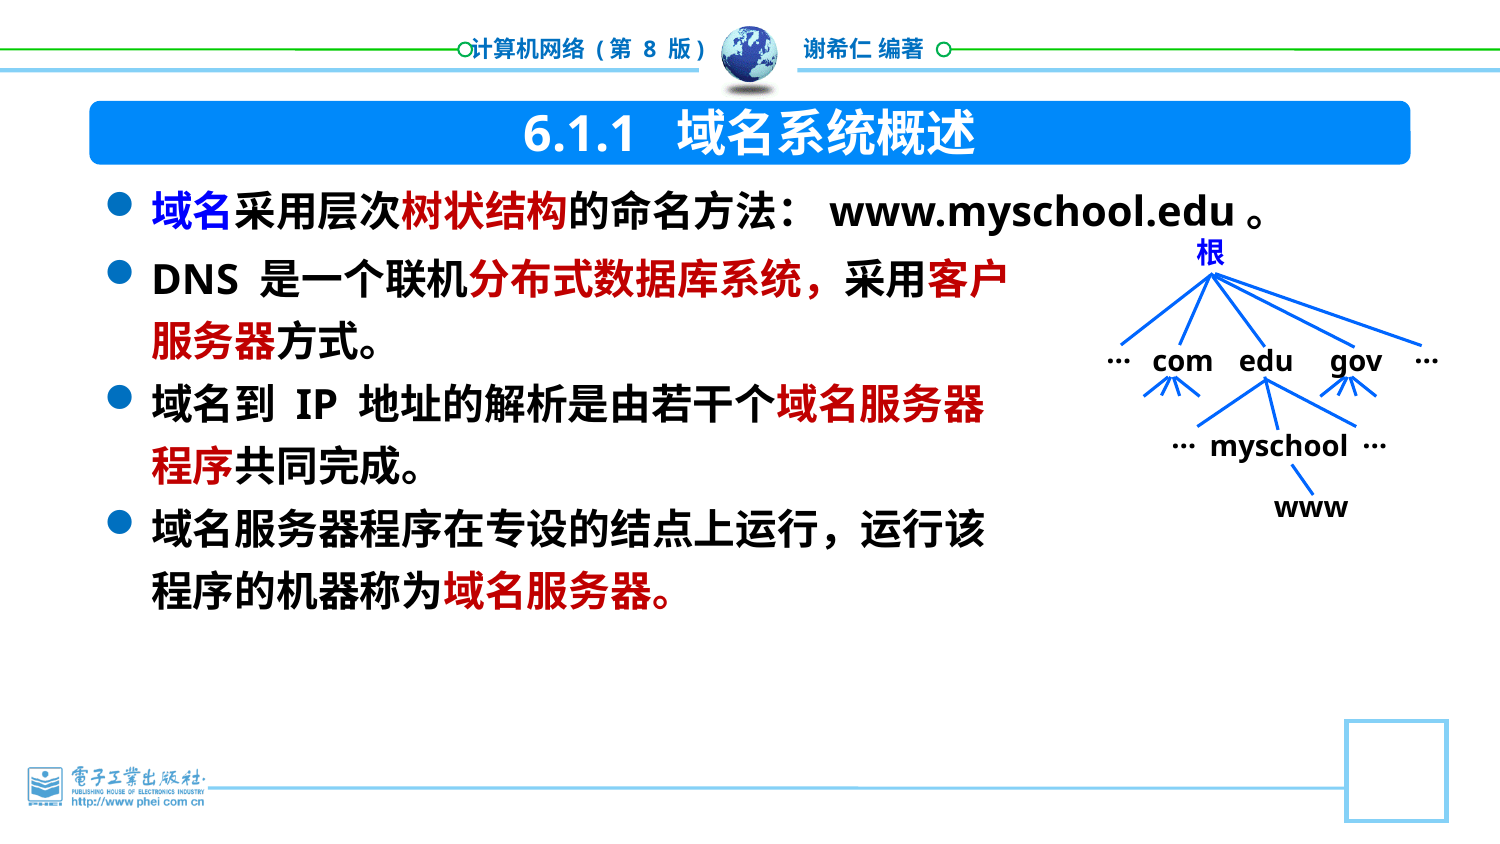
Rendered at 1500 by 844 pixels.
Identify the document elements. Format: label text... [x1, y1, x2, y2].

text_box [1089, 225, 1457, 532]
picture [719, 24, 779, 93]
text_box 域名采用层次树状结构的命名方法：www.myschool.edu。 [89, 164, 1411, 242]
text_box DNS 是一个联机分布式数据库系统，采用客户服务器方式。 域名到 IP 地址的解析是由若干个域名服务器程序共同完成。 域名服务器程序在专设的结点上运行，运行该程序的机器称为域名服务器。 [89, 232, 1039, 623]
text_box [89, 100, 509, 164]
text_box [991, 100, 1411, 164]
picture [23, 764, 208, 809]
text_box 6.1.1 域名系统概述 [509, 93, 991, 164]
